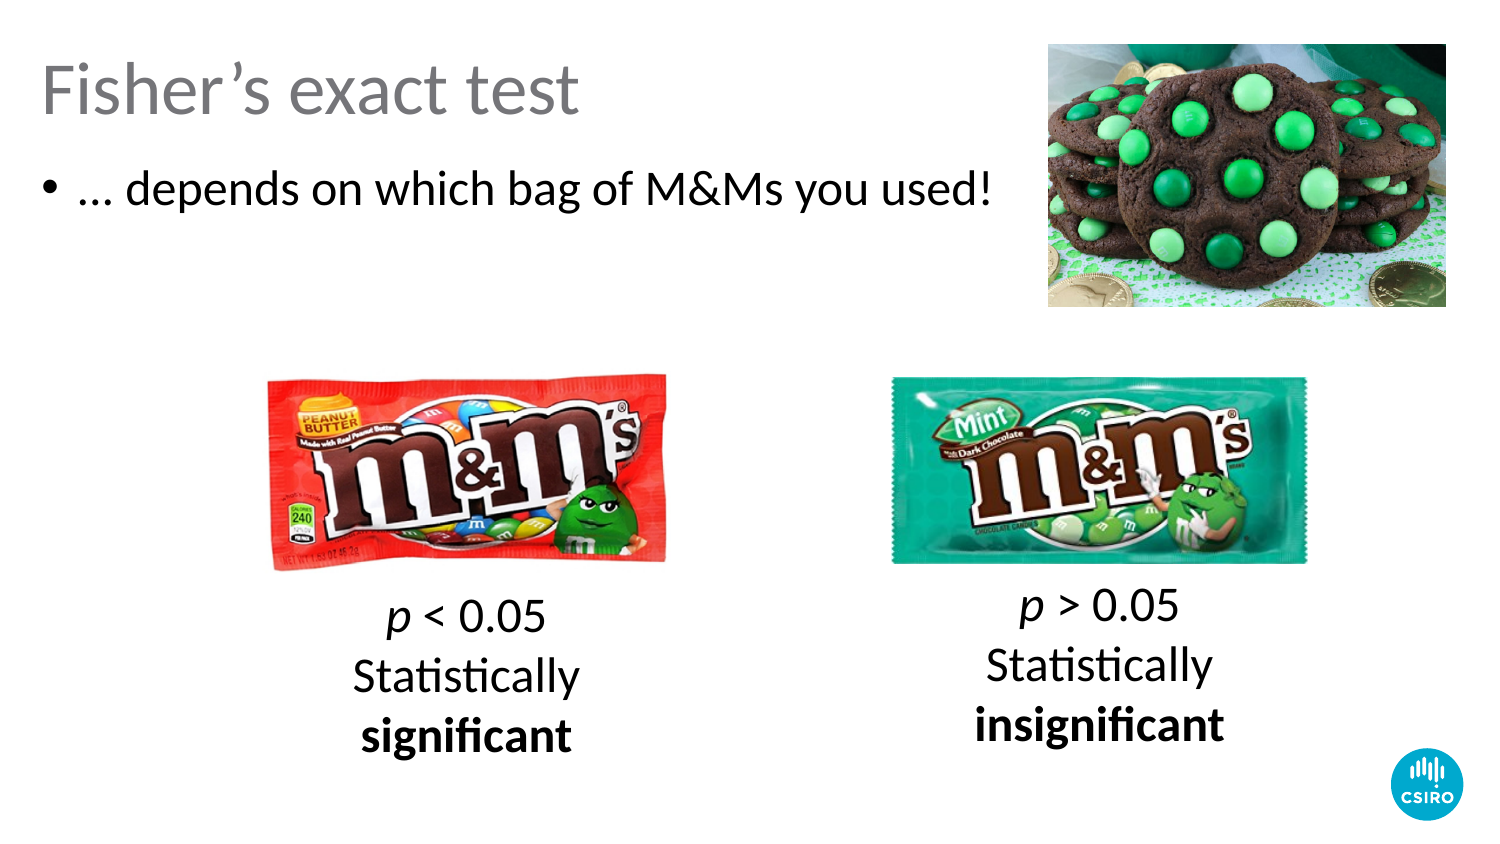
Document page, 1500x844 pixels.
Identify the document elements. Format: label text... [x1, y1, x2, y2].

picture [262, 368, 671, 575]
picture [891, 377, 1308, 565]
title Fisher’s exact test [41, 39, 1459, 145]
text_box p < 0.05 Statistically significant [321, 583, 612, 770]
text_box p > 0.05 Statistically insignificant [955, 572, 1245, 759]
list ... depends on which bag of M&Ms you used! [41, 161, 1459, 349]
picture [1048, 44, 1446, 307]
